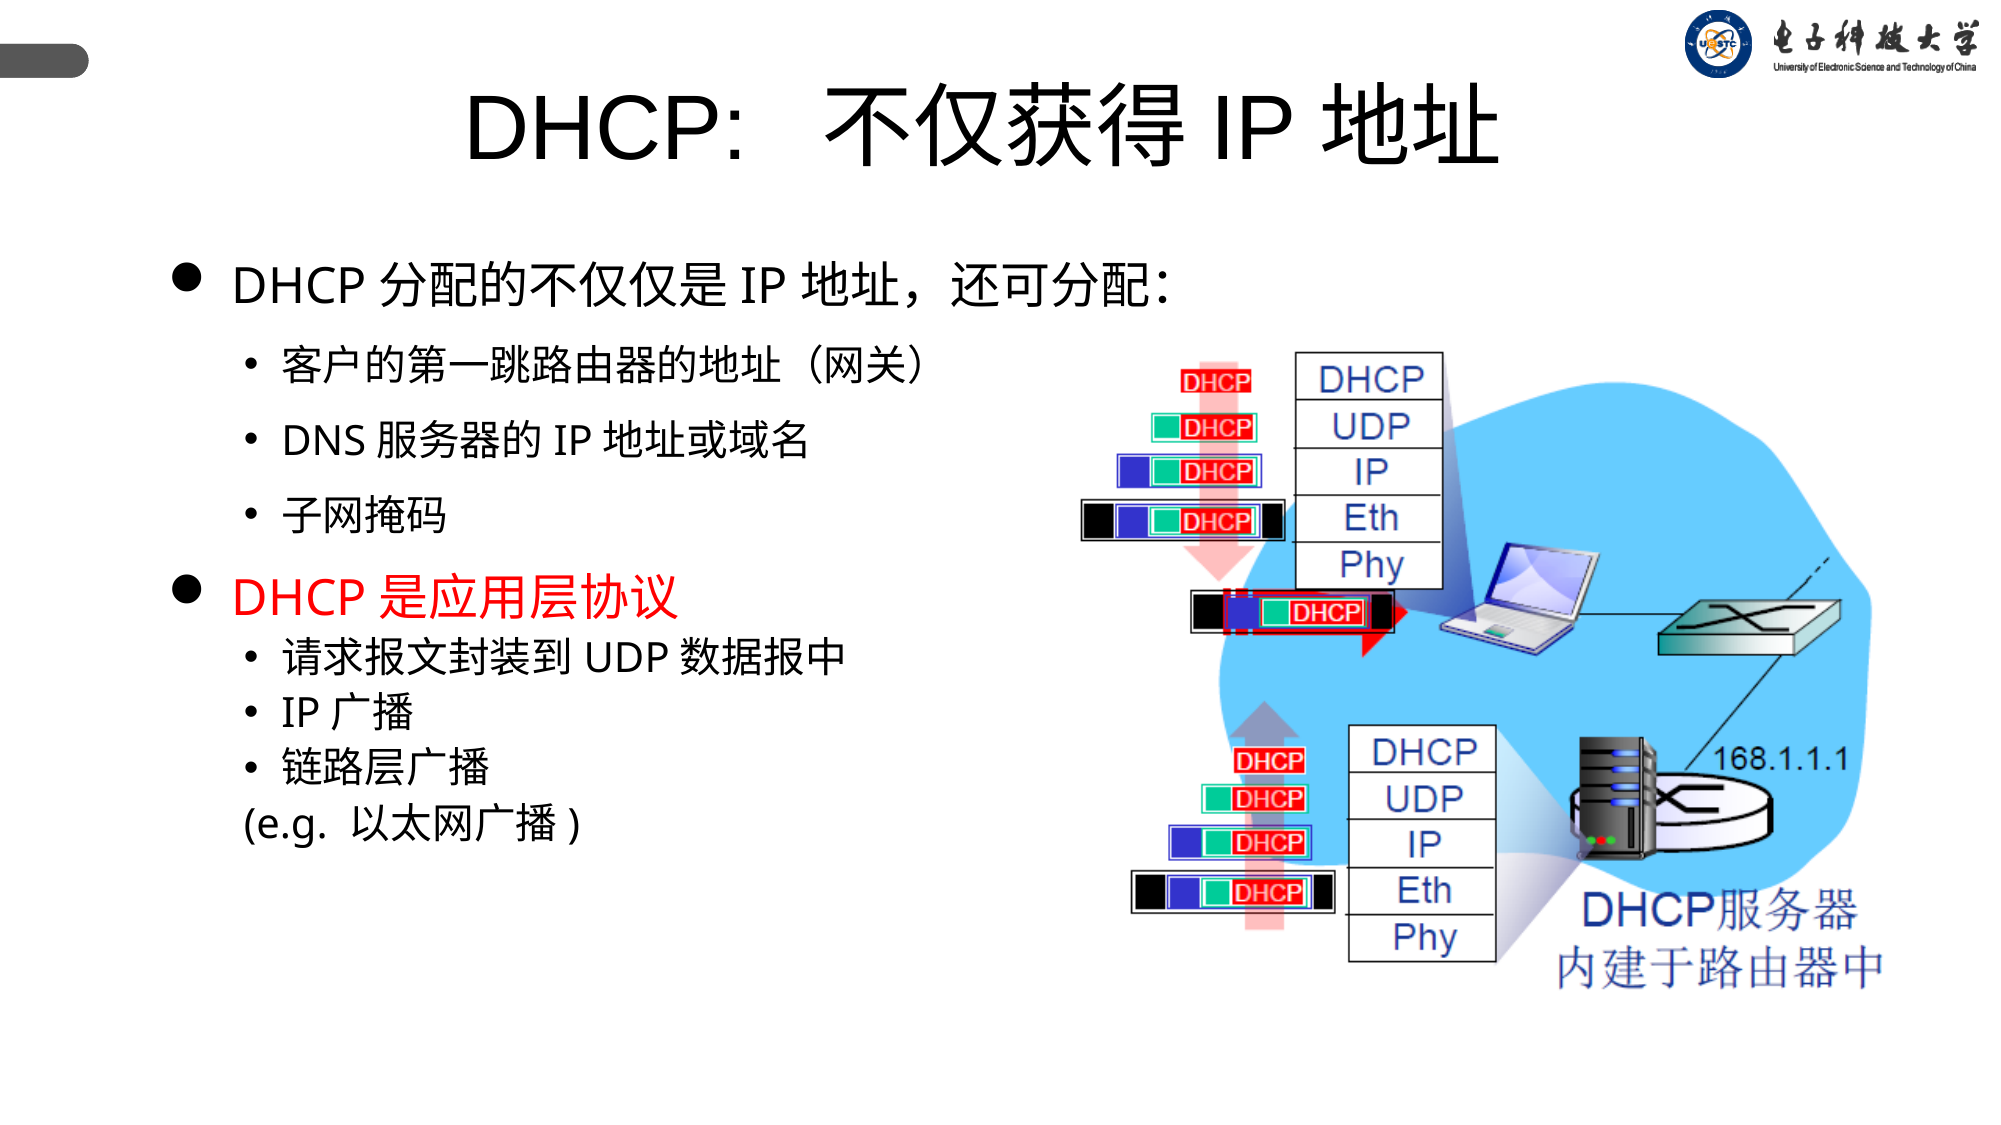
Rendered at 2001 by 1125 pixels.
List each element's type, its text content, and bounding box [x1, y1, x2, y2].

title DHCP: 不仅获得IP地址 [0, 73, 1966, 262]
list DHCP分配的不仅仅是IP地址，还可分配： 客户的第一跳路由器的地址（网关） DNS服务器的IP地址或域名 子网掩码 DHCP是应用层协议 请求报文封装到UDP数据报中 IP广播 链路层广播 (e.g. 以太网广播) [153, 230, 1854, 994]
picture [1685, 10, 1979, 78]
picture [1067, 349, 1891, 994]
